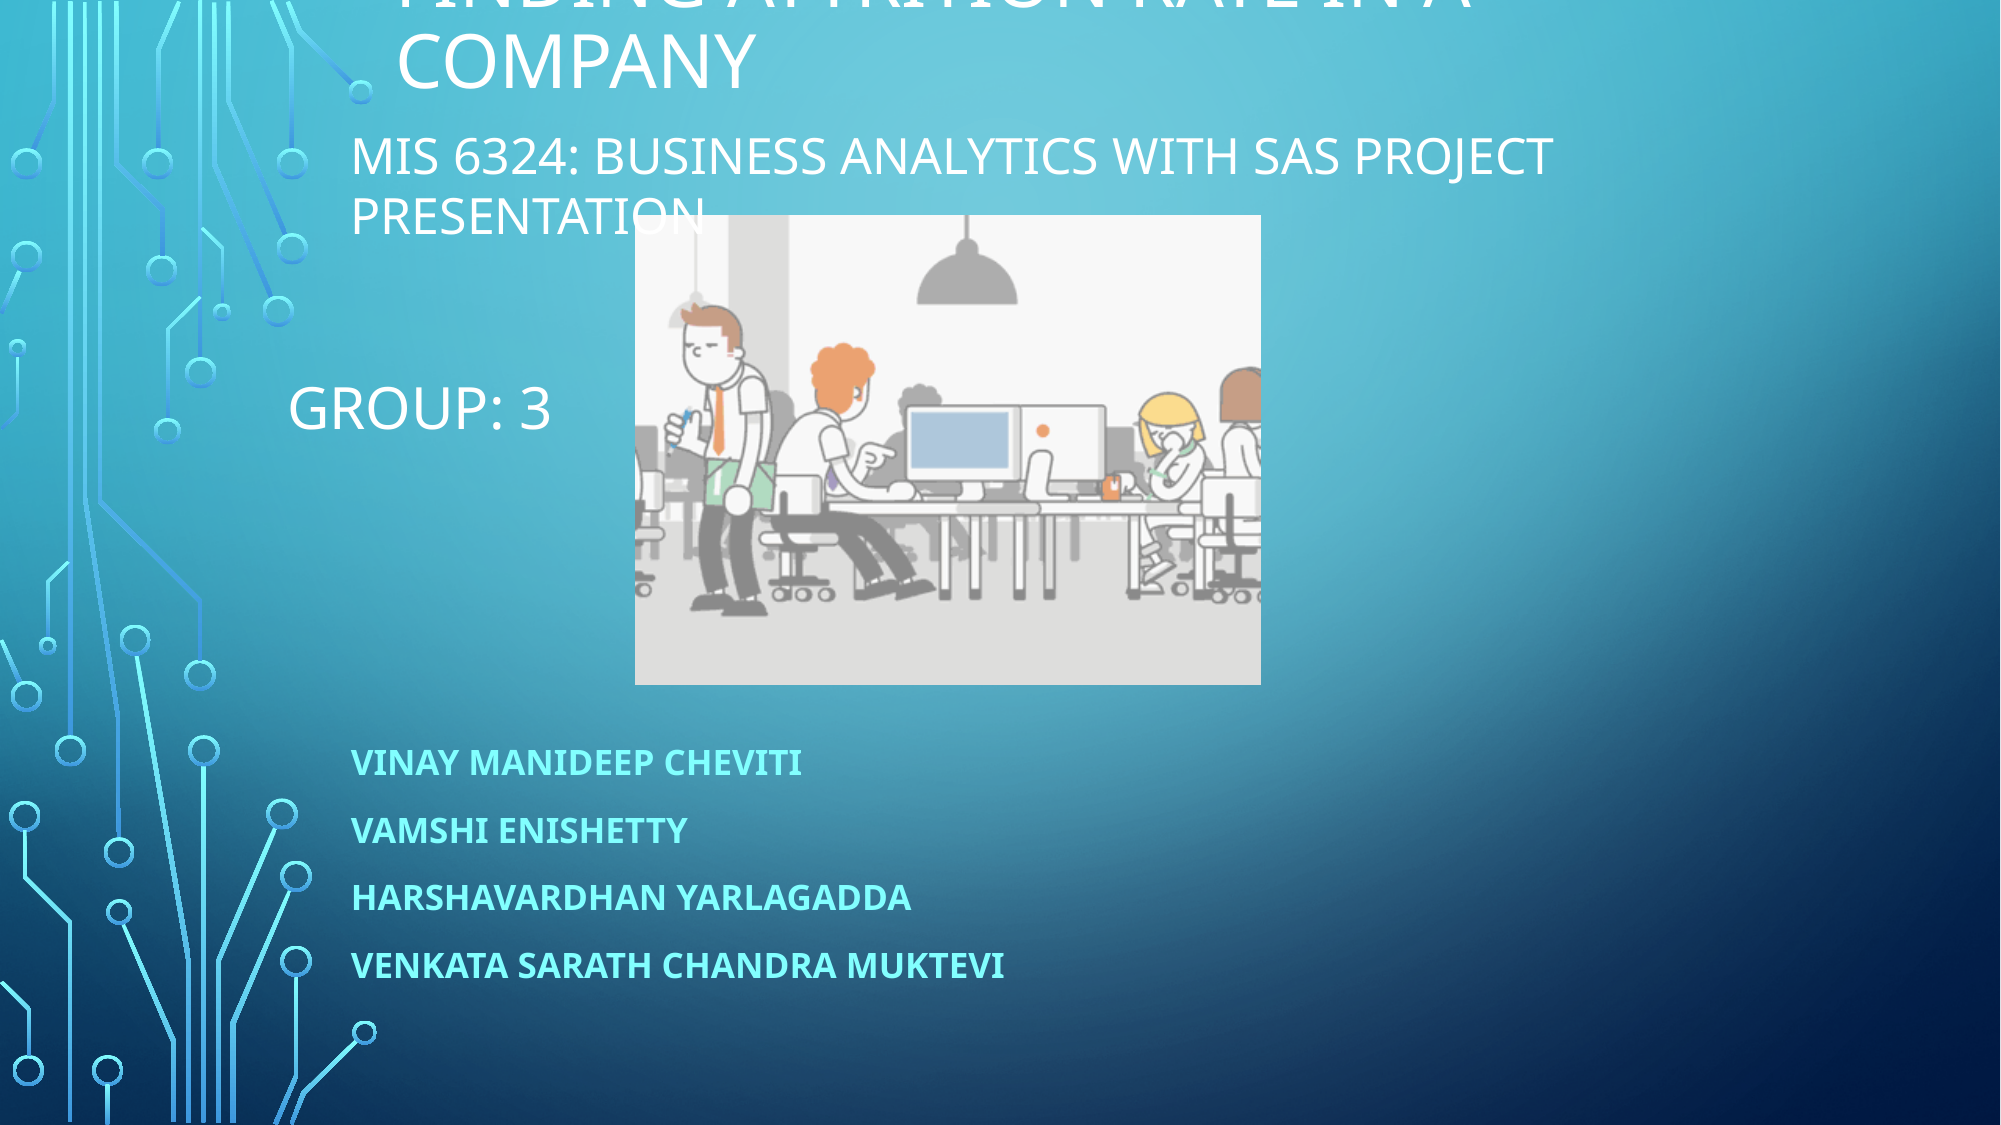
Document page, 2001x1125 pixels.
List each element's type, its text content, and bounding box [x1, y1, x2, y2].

text_box MIS 6324: BUSINESS ANALYTICS WITH SAS PROJECT PRESENTATION [335, 117, 1852, 252]
subtitle Vinay Manideep Cheviti Vamshi Enishetty Harshavardhan Yarlagadda Venkata Sarath Chandra Muktevi [335, 724, 1779, 996]
text_box GROUP: 3 [272, 363, 608, 449]
title Finding Attrition rate in a company [379, 0, 1823, 112]
picture [635, 215, 1261, 685]
